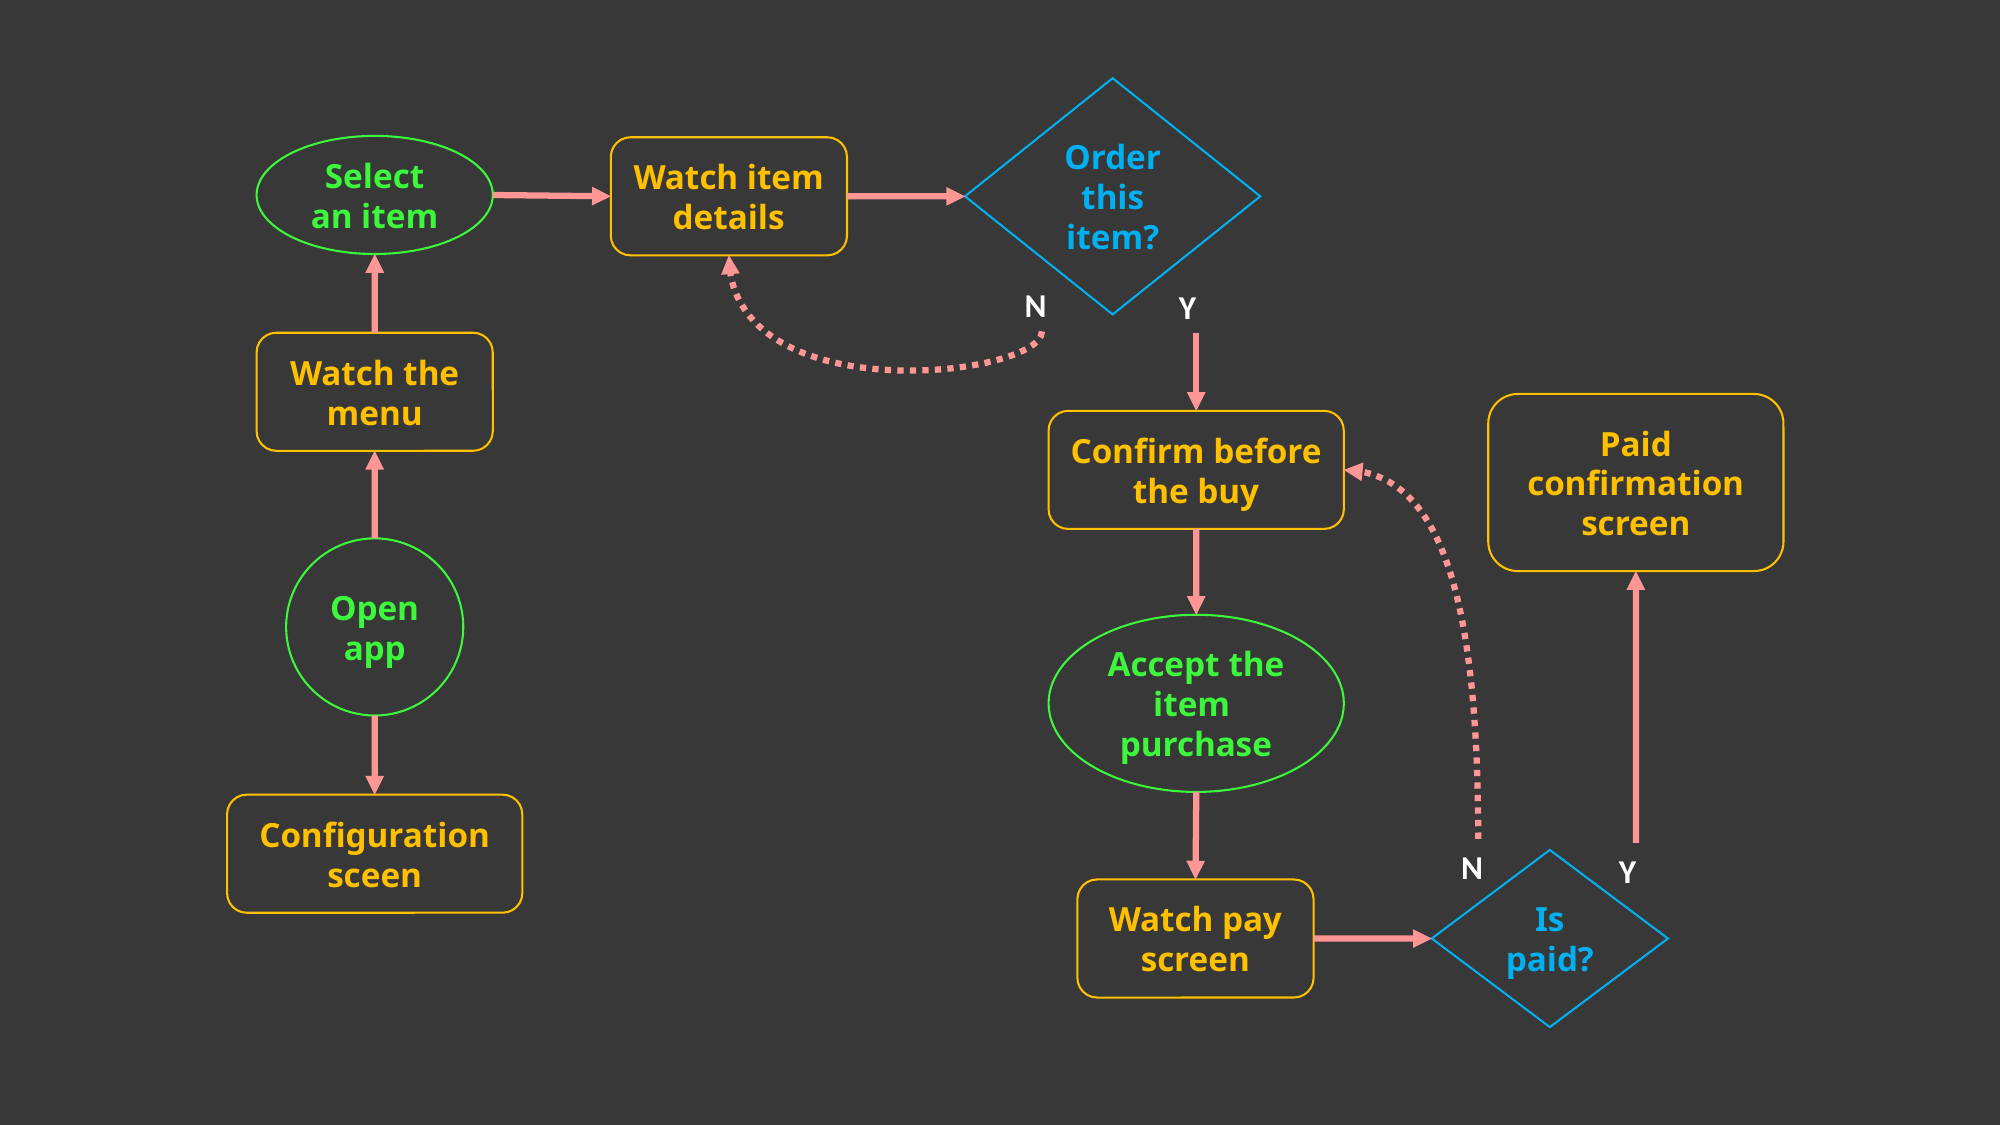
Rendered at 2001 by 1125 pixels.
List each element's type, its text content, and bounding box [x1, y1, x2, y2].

text_box N [1009, 276, 1074, 332]
text_box Accept the item purchase [1047, 613, 1342, 793]
text_box Is paid? [1431, 848, 1670, 1029]
text_box Watch the menu [255, 331, 494, 452]
text_box Watch item details [609, 136, 846, 257]
text_box Y [1164, 278, 1229, 334]
text_box Select an item [255, 134, 494, 256]
text_box Watch pay screen [1076, 878, 1315, 999]
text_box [1226, 587, 1596, 722]
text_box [846, 137, 924, 451]
text_box Open app [285, 537, 465, 717]
text_box Y [1603, 842, 1668, 898]
text_box Order this item? [964, 76, 1262, 316]
text_box Paid confirmation screen [1487, 392, 1785, 573]
text_box Confirm before the buy [1047, 409, 1345, 530]
text_box Configuration sceen [226, 793, 524, 914]
text_box N [1446, 838, 1511, 894]
